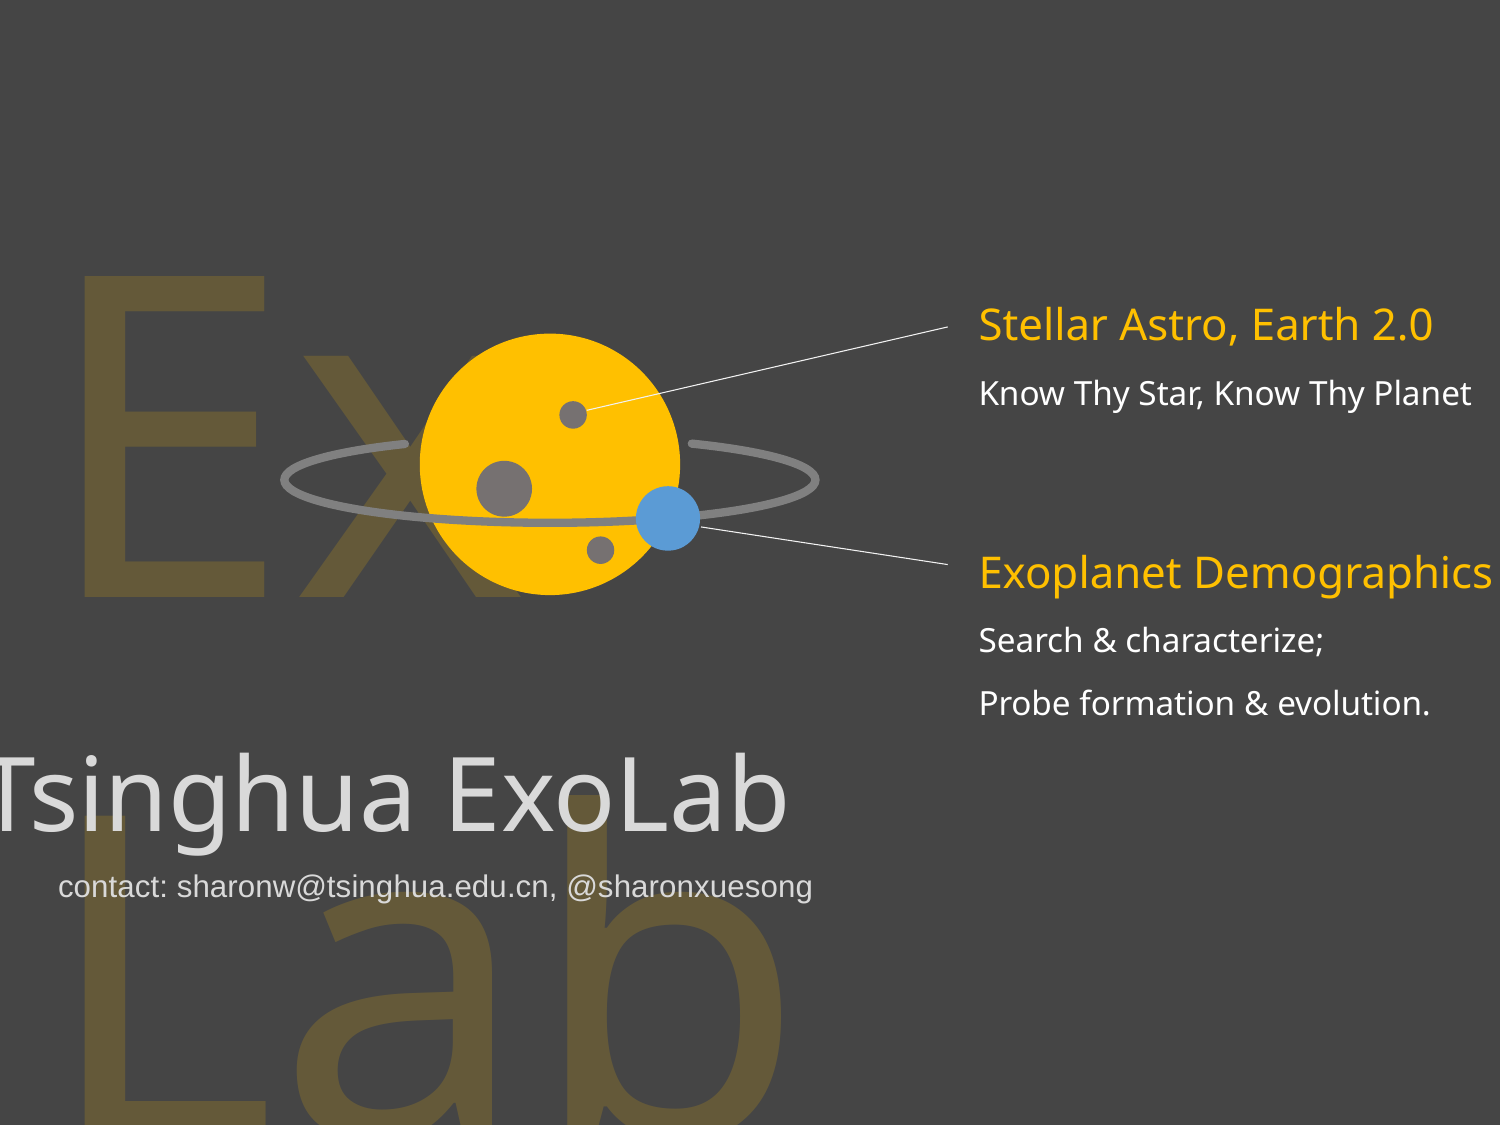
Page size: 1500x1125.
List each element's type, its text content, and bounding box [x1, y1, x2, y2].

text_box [284, 333, 816, 596]
text_box Stellar Astro, Earth 2.0 Know Thy Star, Know Thy Planet [963, 279, 1500, 420]
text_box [701, 526, 948, 565]
text_box Exoplanet Demographics Search & characterize; Probe formation & evolution. [963, 526, 1500, 730]
text_box contact: sharonw@tsinghua.edu.cn, @sharonxuesong [43, 858, 830, 911]
text_box Ex Lab [26, 140, 1469, 1125]
text_box Tsinghua ExoLab [0, 721, 806, 860]
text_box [586, 326, 948, 411]
